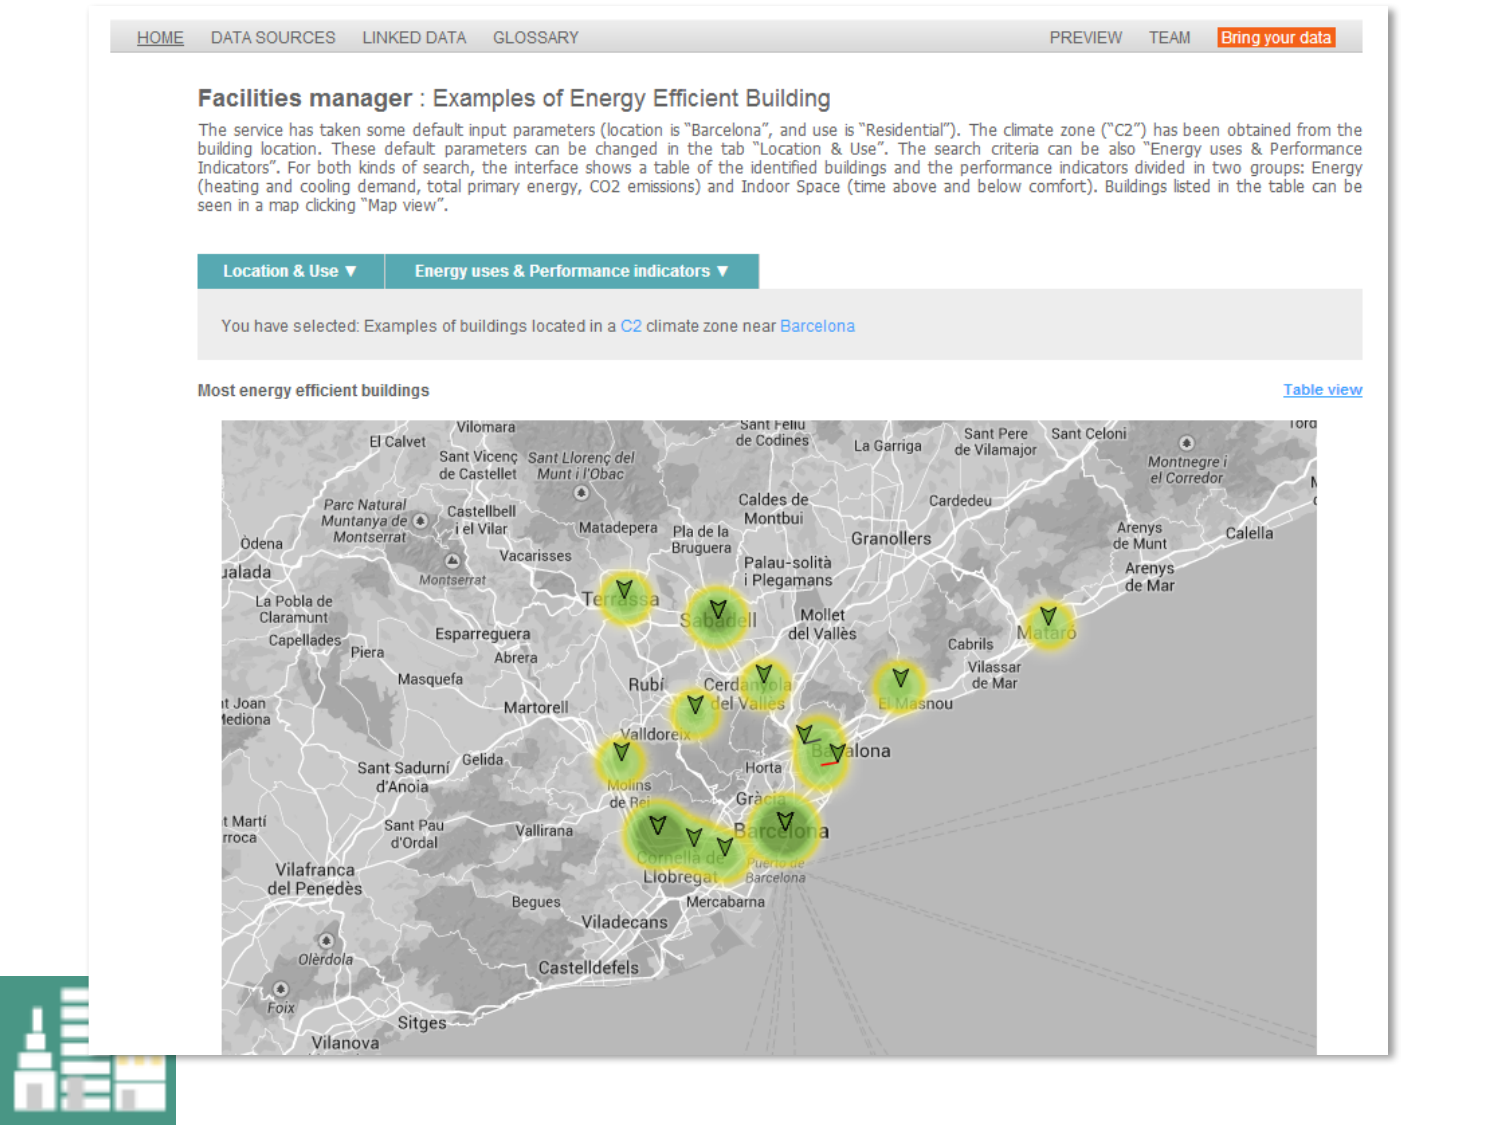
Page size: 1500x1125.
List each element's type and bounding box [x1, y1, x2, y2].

picture [0, 976, 176, 1125]
picture [88, 6, 1389, 1071]
